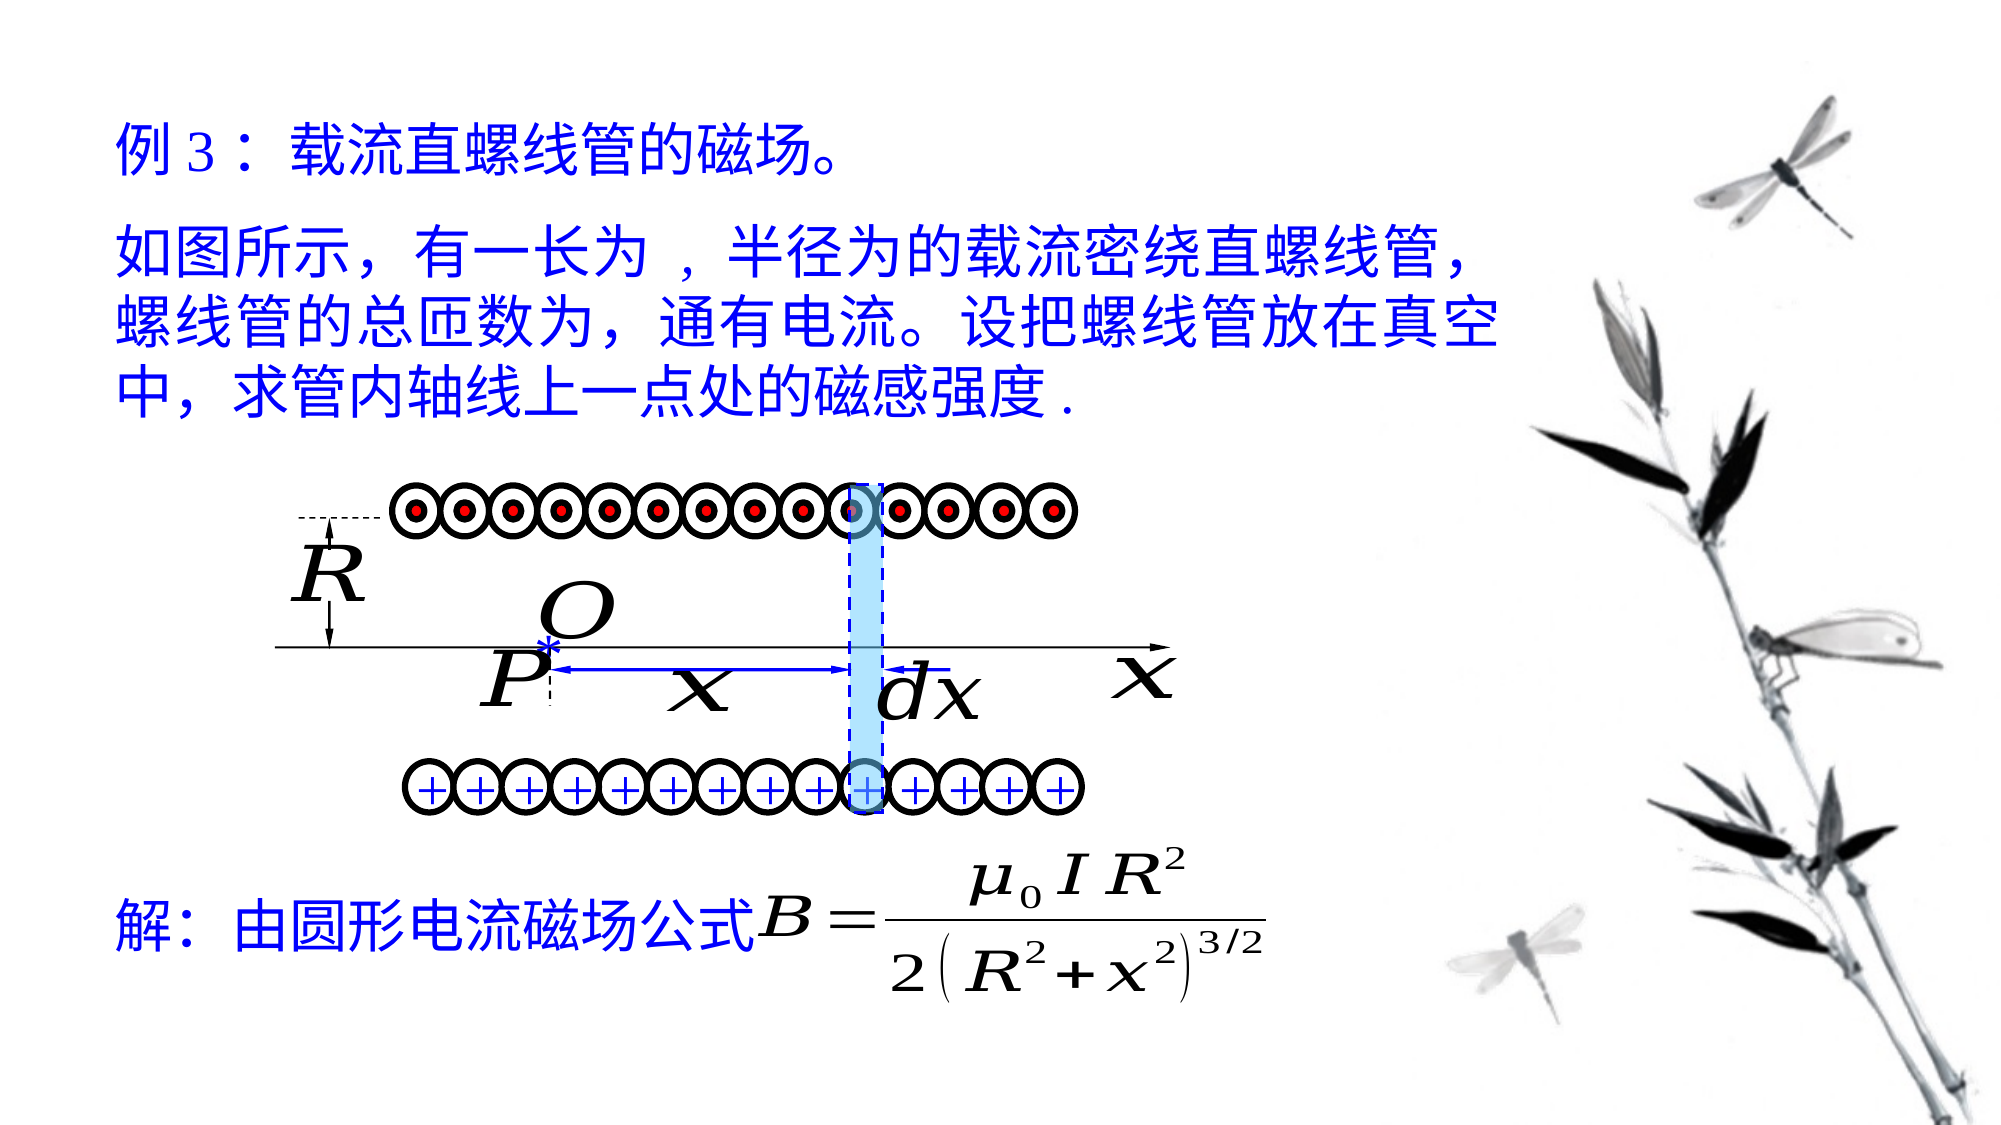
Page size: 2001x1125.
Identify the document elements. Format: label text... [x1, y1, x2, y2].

picture [1376, 61, 2000, 1125]
text_box 解：由圆形电流磁场公式 [99, 882, 1025, 967]
picture [1399, 267, 1427, 272]
text_box 例3：载流直螺线管的磁场。 [99, 105, 1088, 191]
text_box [549, 484, 951, 813]
picture [1399, 251, 1424, 256]
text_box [212, 436, 1288, 874]
